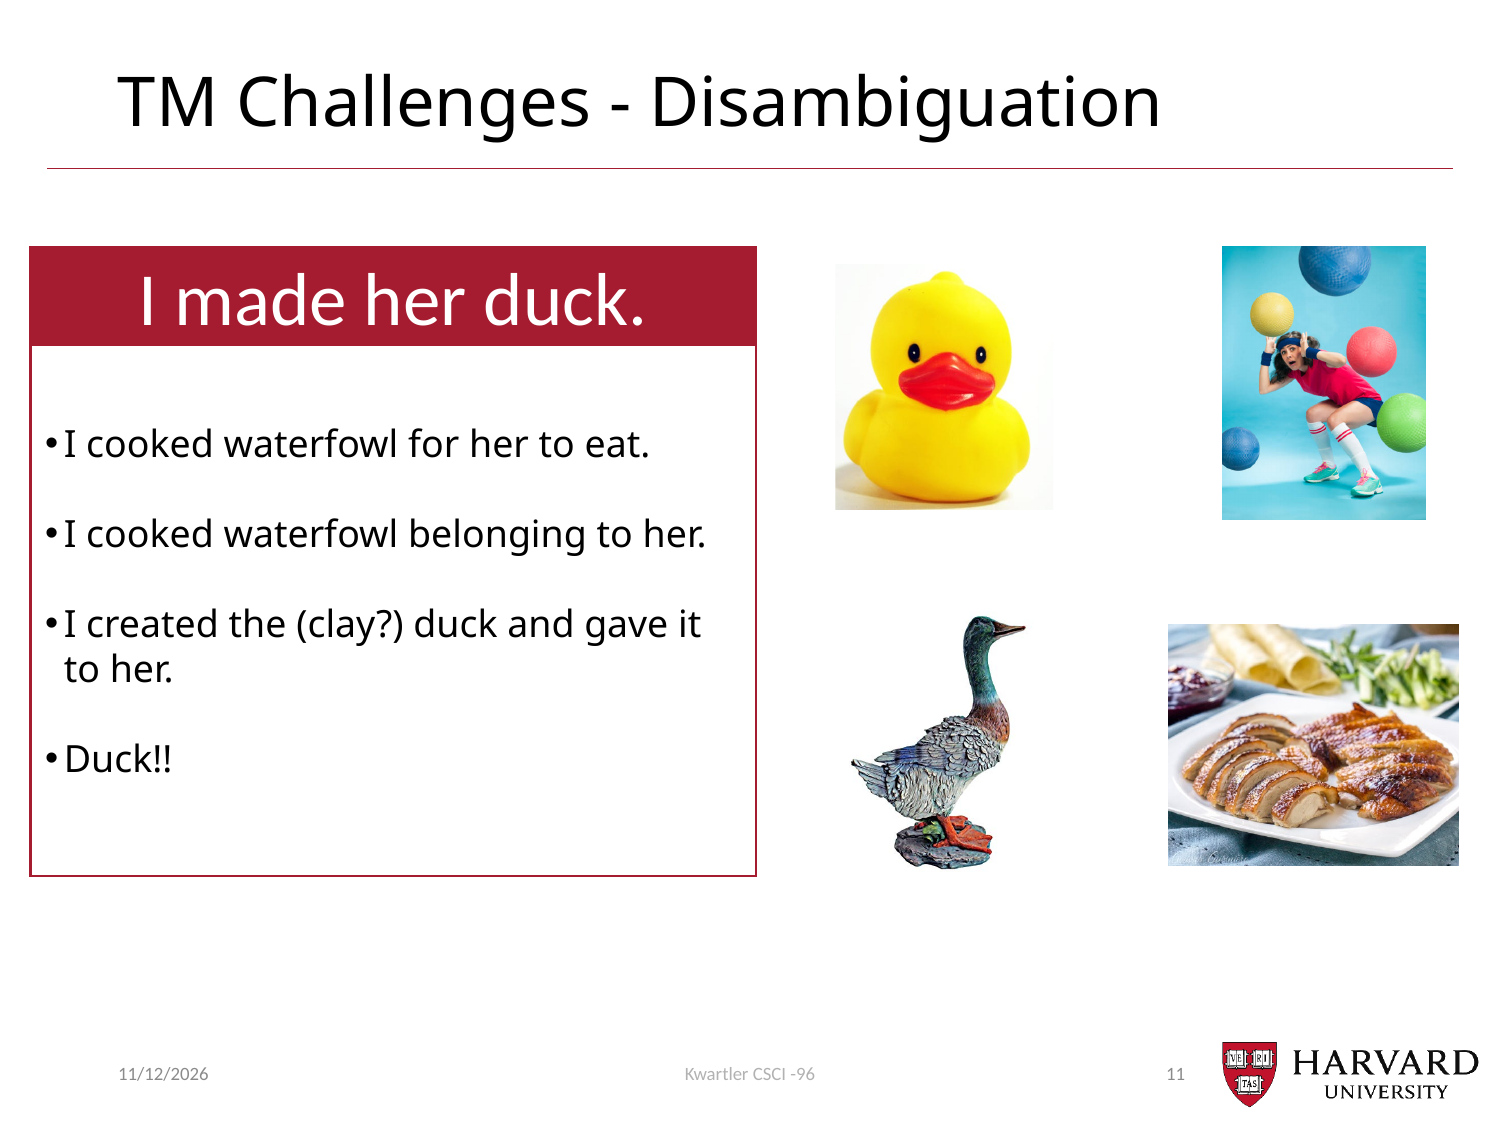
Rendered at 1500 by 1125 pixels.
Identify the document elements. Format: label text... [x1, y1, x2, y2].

picture [835, 264, 1054, 510]
picture [1168, 624, 1459, 866]
footer Kwartler CSCI -96 [496, 1042, 1004, 1103]
picture [808, 611, 1070, 873]
title TM Challenges - Disambiguation [103, 59, 1397, 157]
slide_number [103, 1042, 441, 1103]
text_box [29, 268, 757, 877]
text_box I made her duck. [29, 246, 757, 268]
picture [1222, 246, 1426, 520]
slide_number 11 [1059, 1042, 1200, 1103]
picture [1200, 1024, 1500, 1125]
